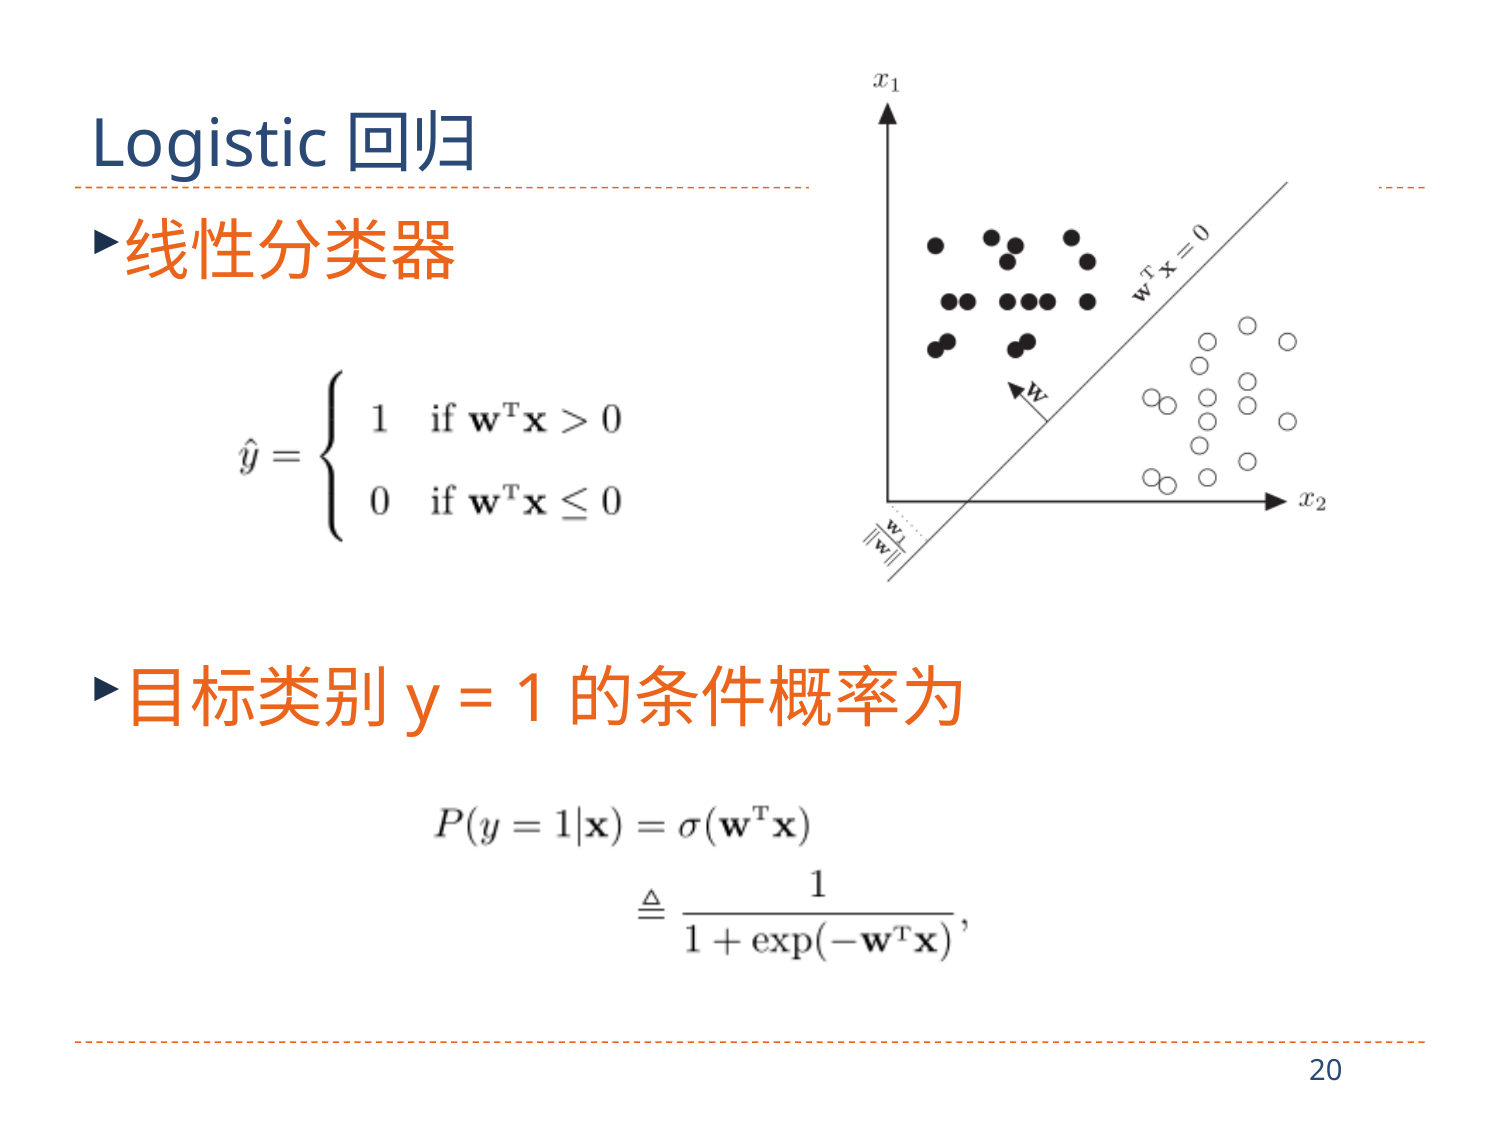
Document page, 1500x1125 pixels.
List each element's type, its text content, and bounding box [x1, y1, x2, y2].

picture [224, 362, 660, 552]
title Logistic回归 [75, 24, 1425, 188]
picture [391, 774, 1008, 988]
picture [809, 47, 1379, 592]
list 线性分类器 目标类别y = 1的条件概率为 [75, 200, 1425, 1010]
